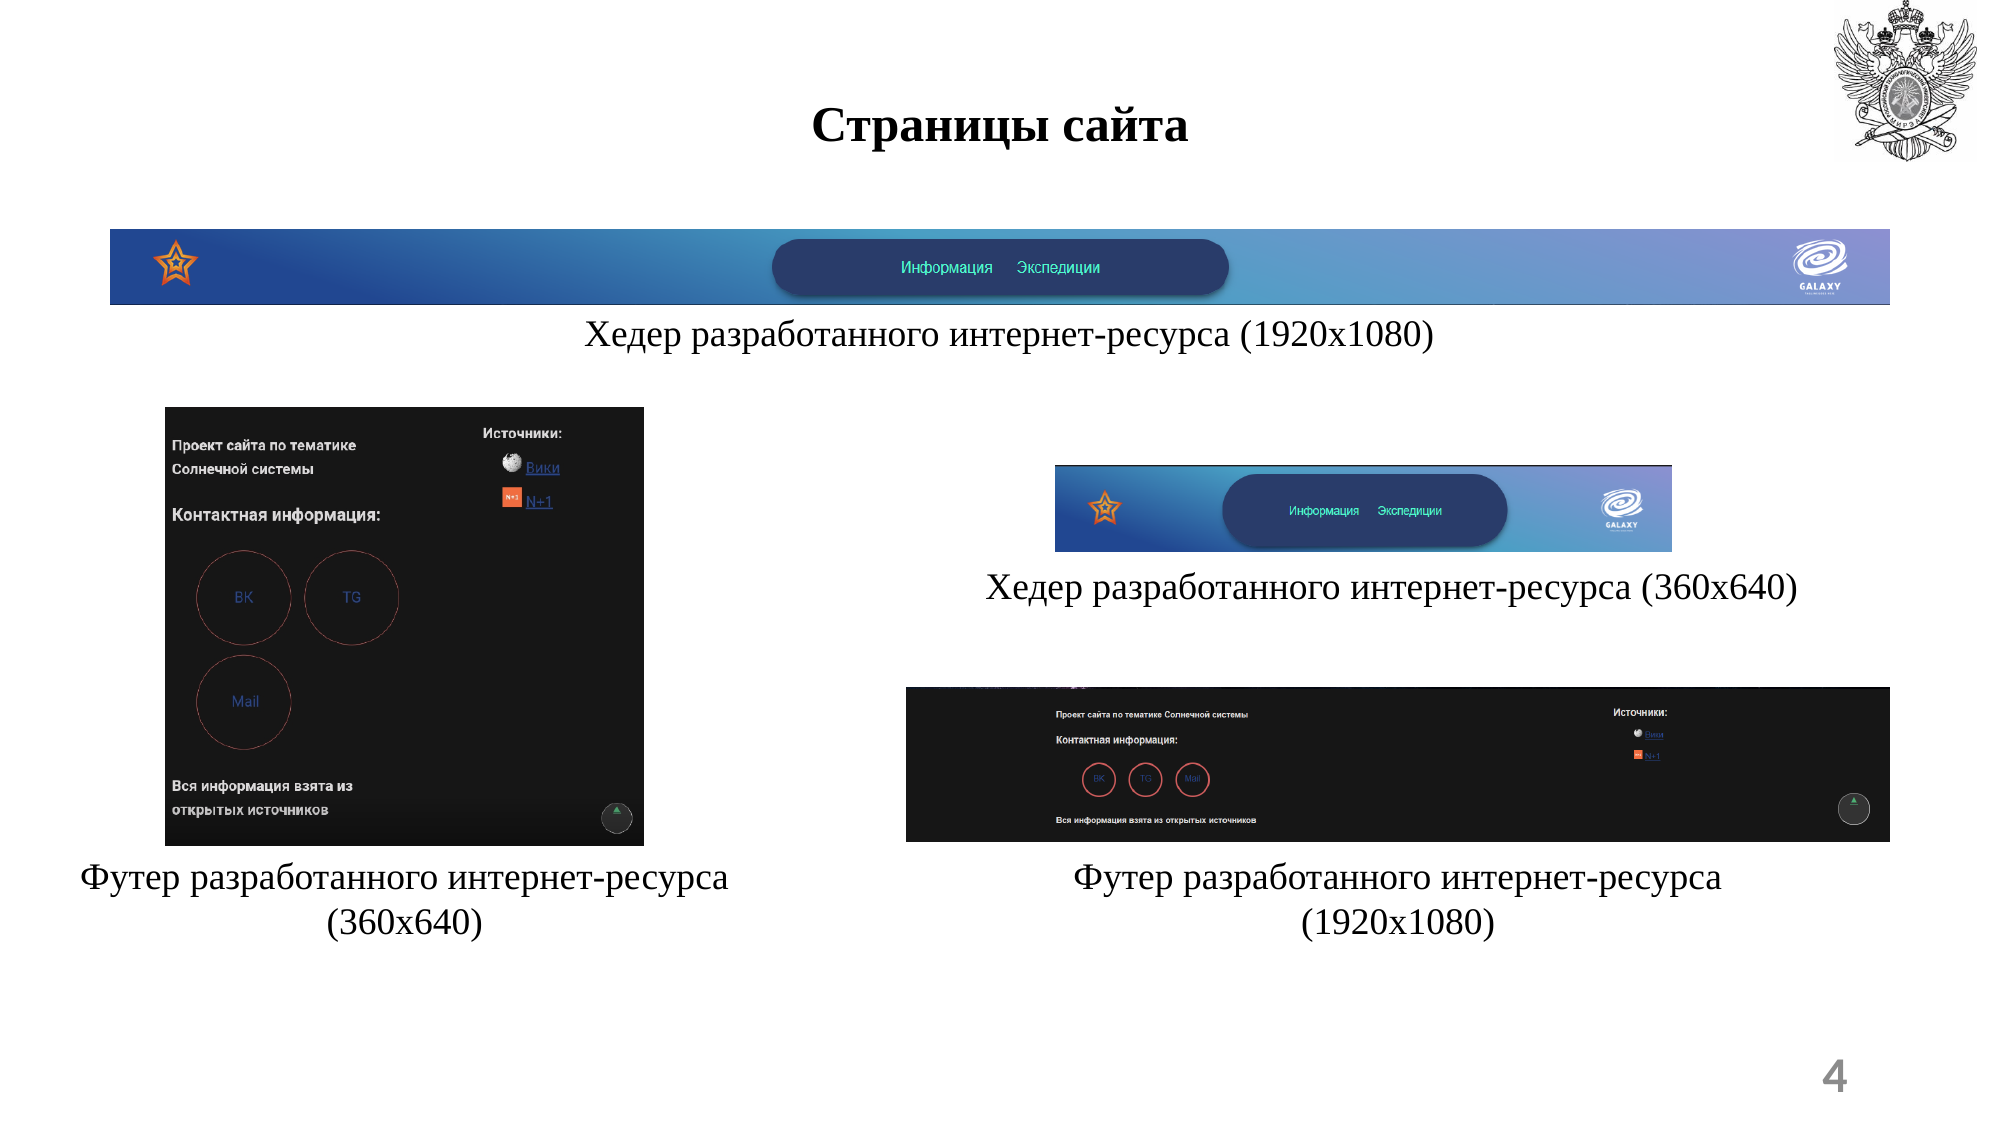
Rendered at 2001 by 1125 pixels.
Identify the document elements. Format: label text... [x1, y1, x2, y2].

picture [110, 229, 1890, 305]
text_box Футер разработанного интернет-ресурса (1920x1080) [1058, 844, 1738, 950]
text_box Хедер разработанного интернет-ресурса (360x640) [970, 554, 1813, 615]
picture [906, 687, 1890, 842]
text_box Хедер разработанного интернет-ресурса (1920x1080) [569, 305, 1450, 407]
picture [1834, 0, 1977, 162]
text_box Страницы сайта [796, 84, 1204, 159]
picture [1055, 465, 1672, 552]
slide_number 4 [1412, 1042, 1863, 1103]
text_box Футер разработанного интернет-ресурса (360x640) [0, 844, 905, 950]
picture [165, 407, 644, 846]
